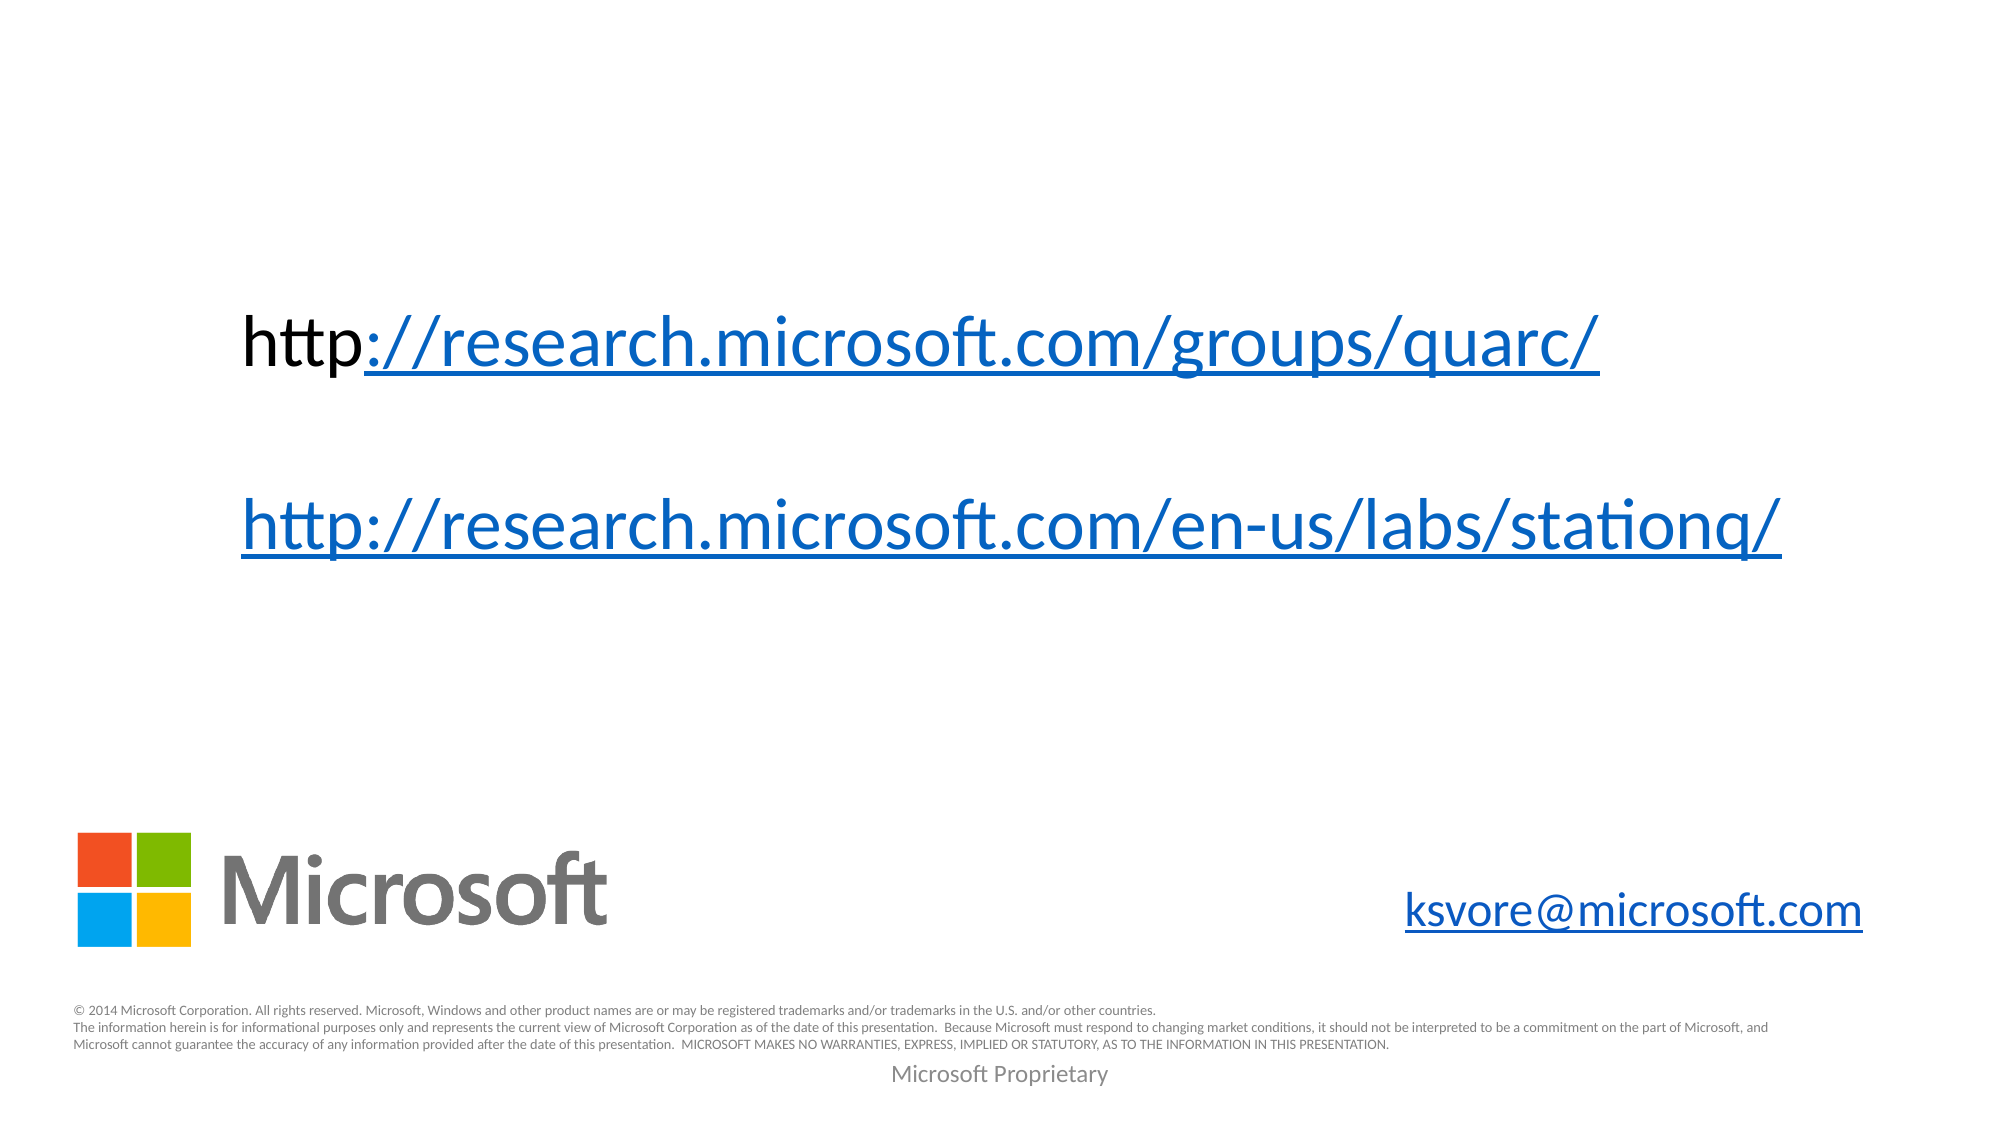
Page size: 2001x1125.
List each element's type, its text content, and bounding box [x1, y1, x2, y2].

text_box http://research.microsoft.com/groups/quarc/ http://research.microsoft.com/en-us/labs/stationq/ [212, 87, 1812, 589]
text_box ksvore@microsoft.com [1375, 861, 1893, 961]
footer Microsoft Proprietary [662, 1042, 1338, 1103]
picture [77, 832, 607, 947]
text_box © 2014 Microsoft Corporation. All rights reserved. Microsoft, Windows and other product names are or may be registered trademarks and/or trademarks in the U.S. and/or other countries. The information herein is for informational purposes only and represents the current view of Microsoft Corporation as of the date of this presentation. Because Microsoft must respond to changing market conditions, it should not be interpreted to be a commitment on the part of Microsoft, and Microsoft cannot guarantee the accuracy of any information provided after the date of this presentation. MICROSOFT MAKES NO WARRANTIES, EXPRESS, IMPLIED OR STATUTORY, AS TO THE INFORMATION IN THIS PRESENTATION. [43, 977, 1809, 1076]
